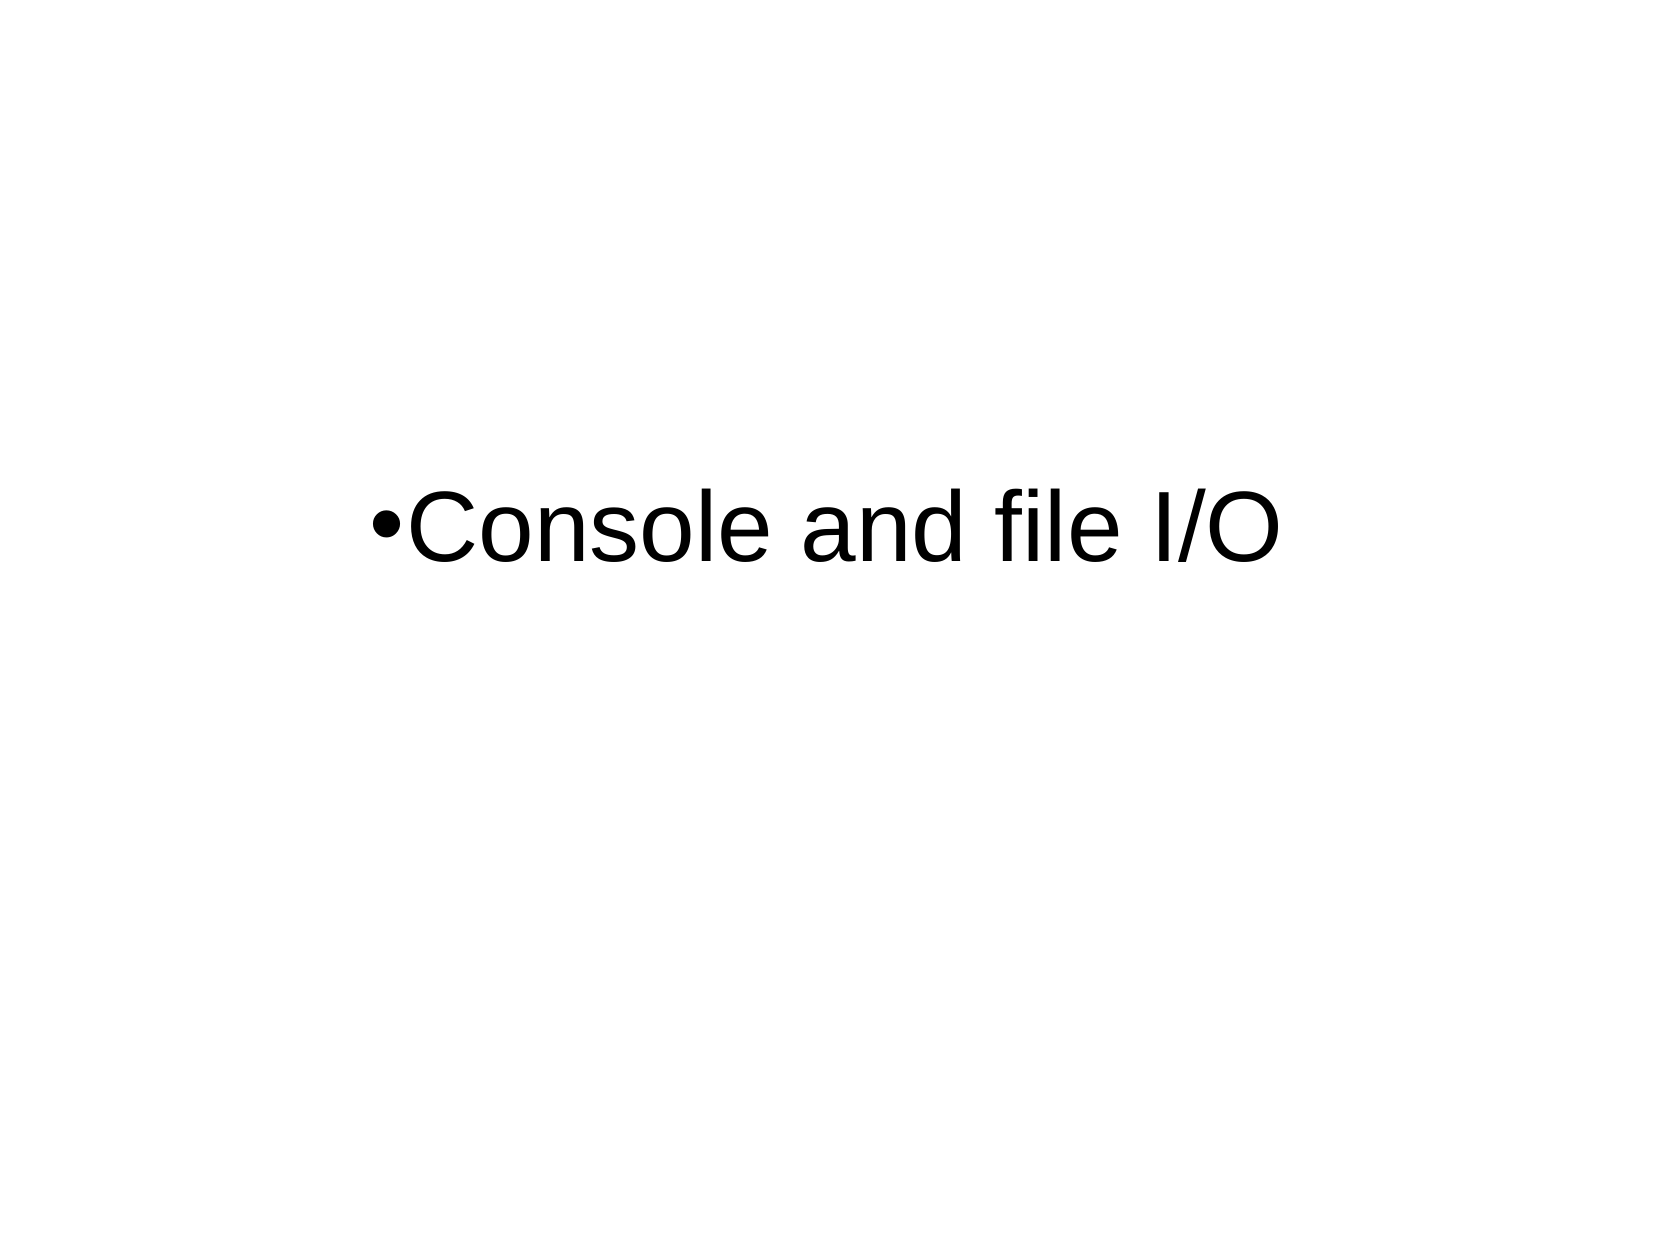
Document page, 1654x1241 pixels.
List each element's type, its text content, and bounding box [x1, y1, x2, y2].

subtitle Console and file I/O [82, 49, 1571, 1010]
